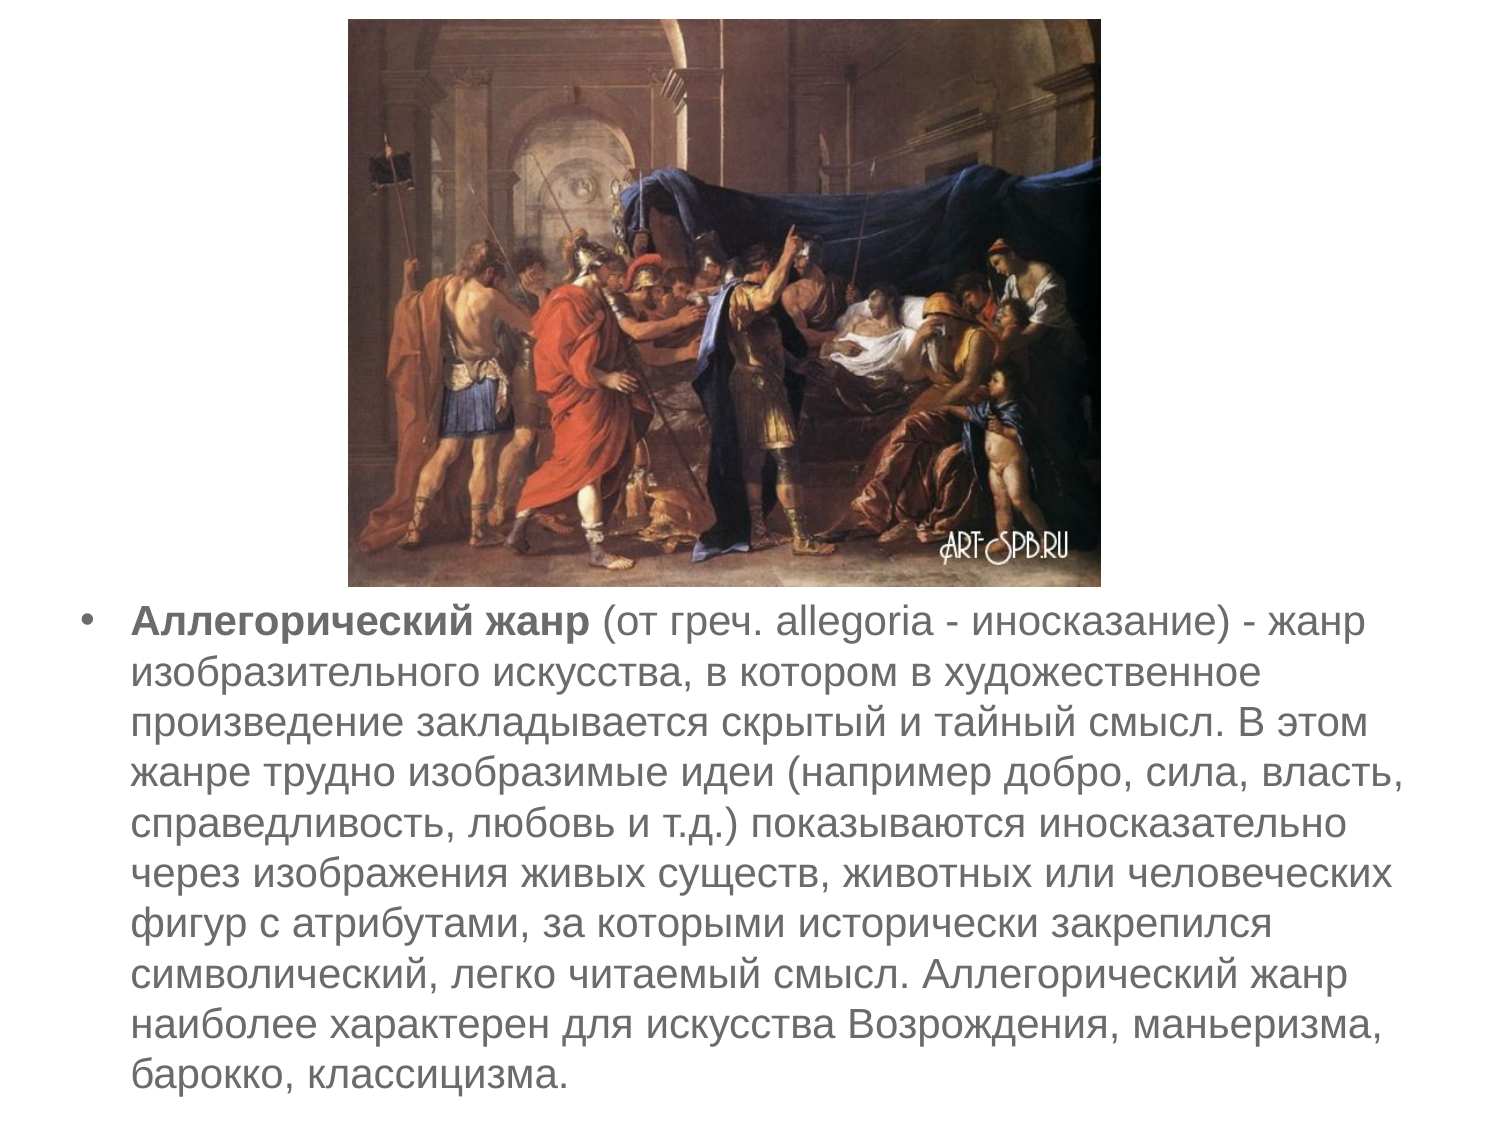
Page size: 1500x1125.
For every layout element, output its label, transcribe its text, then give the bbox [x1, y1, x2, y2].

list Аллегорический жанр (от греч. allegoria - иносказание) - жанр изобразительного искусства, в котором в художественное произведение закладывается скрытый и тайный смысл. В этом жанре трудно изобразимые идеи (например добро, сила, власть, справедливость, любовь и т.д.) показываются иносказательно через изображения живых существ, животных или человеческих фигур с атрибутами, за которыми исторически закрепился символический, легко читаемый смысл. Аллегорический жанр наиболее характерен для искусства Возрождения, маньеризма, барокко, классицизма. [64, 586, 1436, 1106]
picture [348, 18, 1101, 587]
